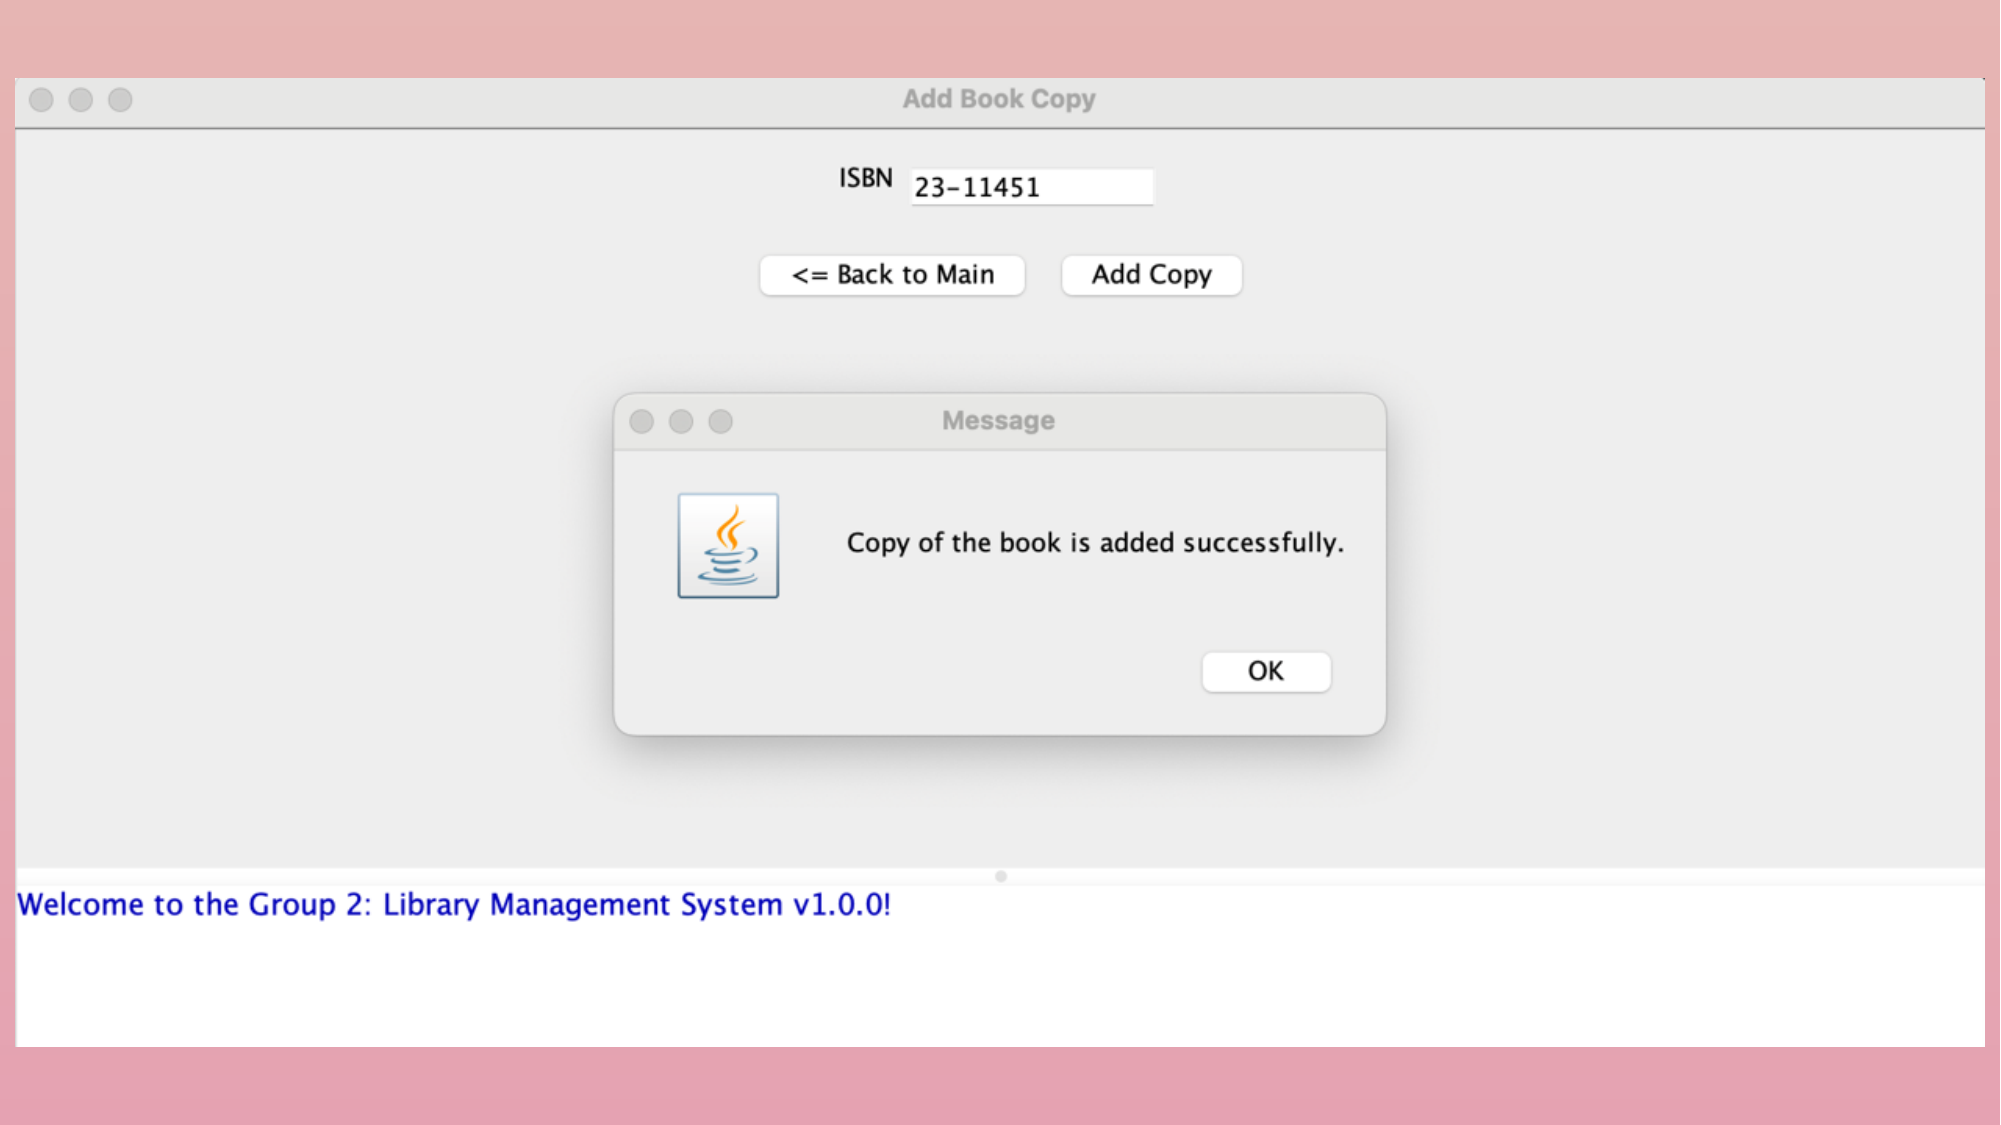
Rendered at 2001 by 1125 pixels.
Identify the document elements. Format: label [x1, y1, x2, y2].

picture [15, 78, 1985, 1047]
text_box [0, 0, 2000, 1125]
